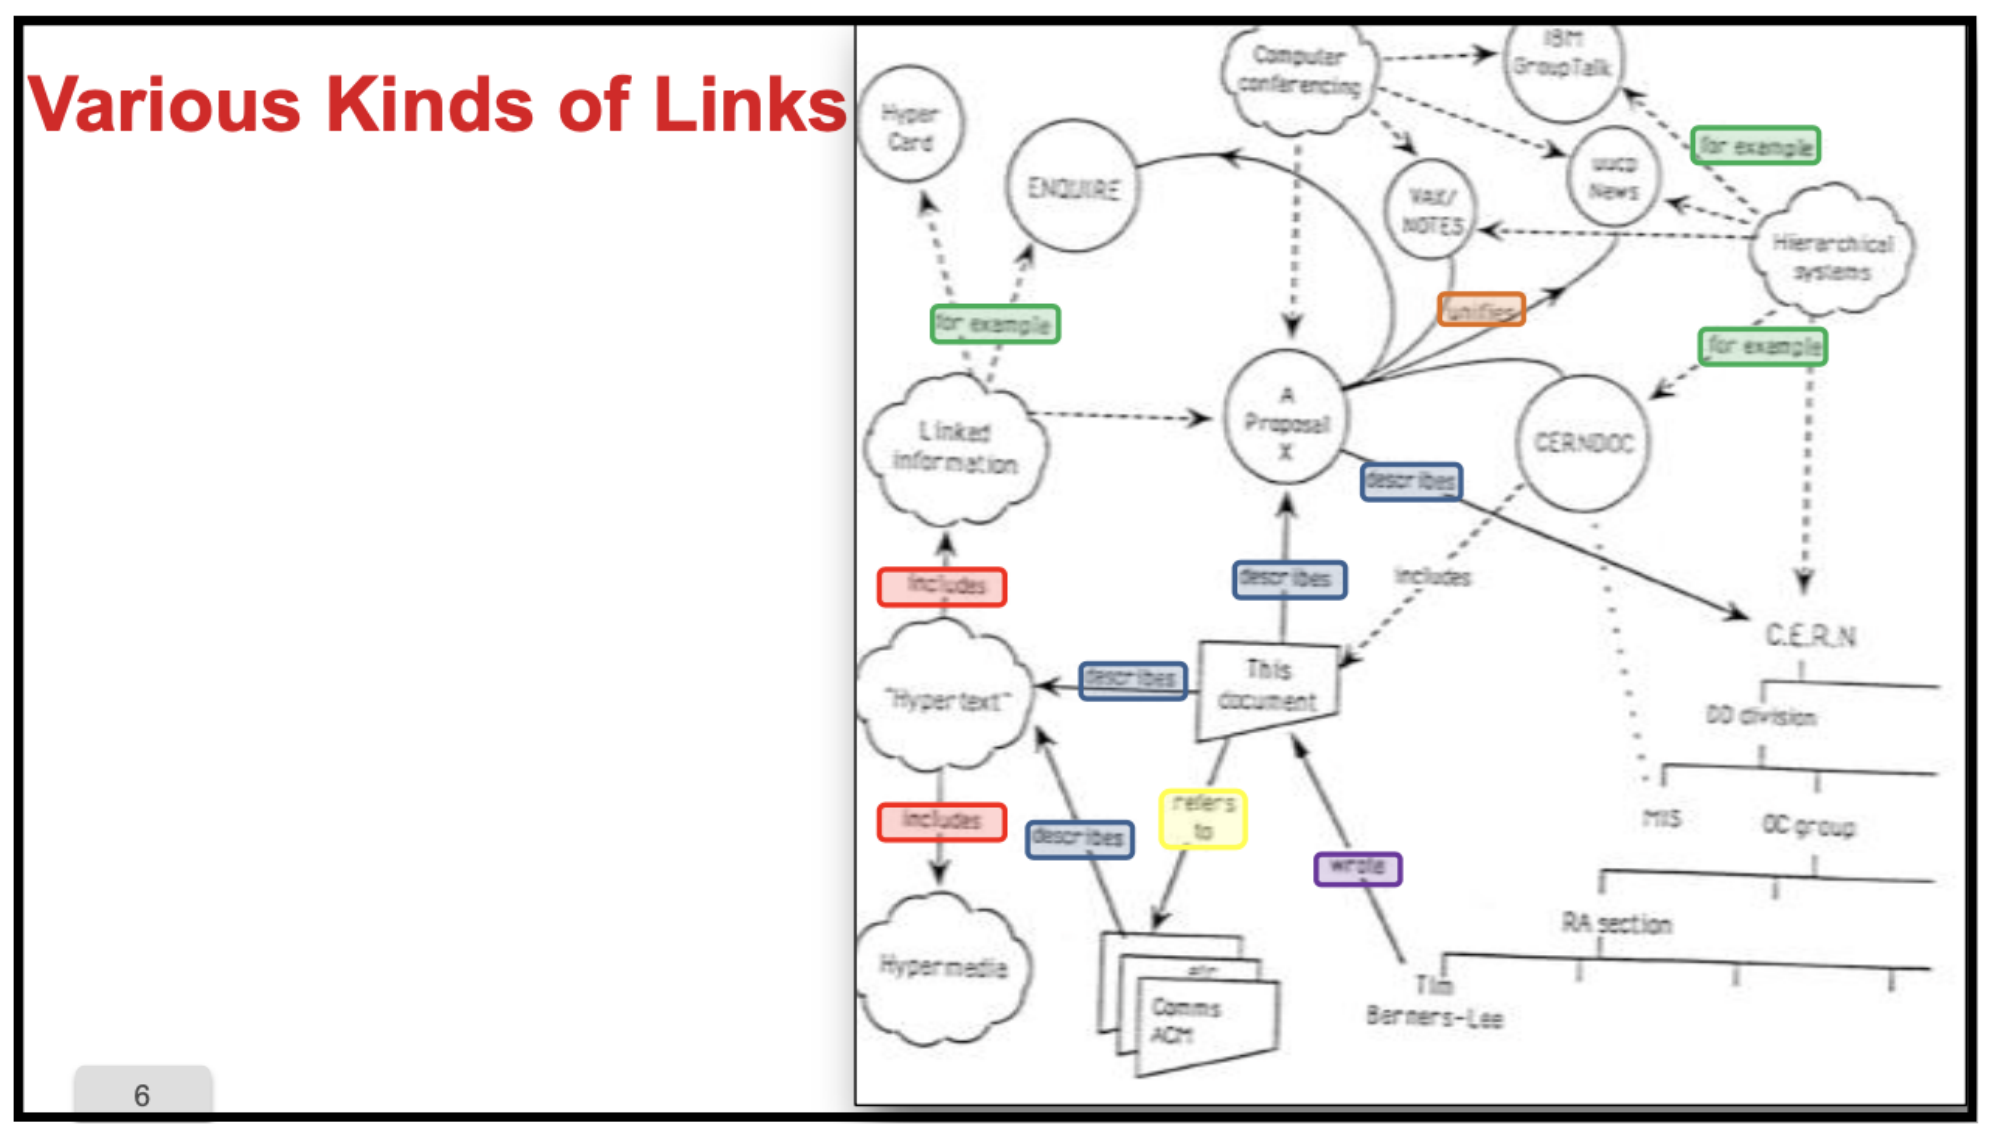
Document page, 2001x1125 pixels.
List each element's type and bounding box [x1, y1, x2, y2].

list [0, 0, 2000, 1125]
